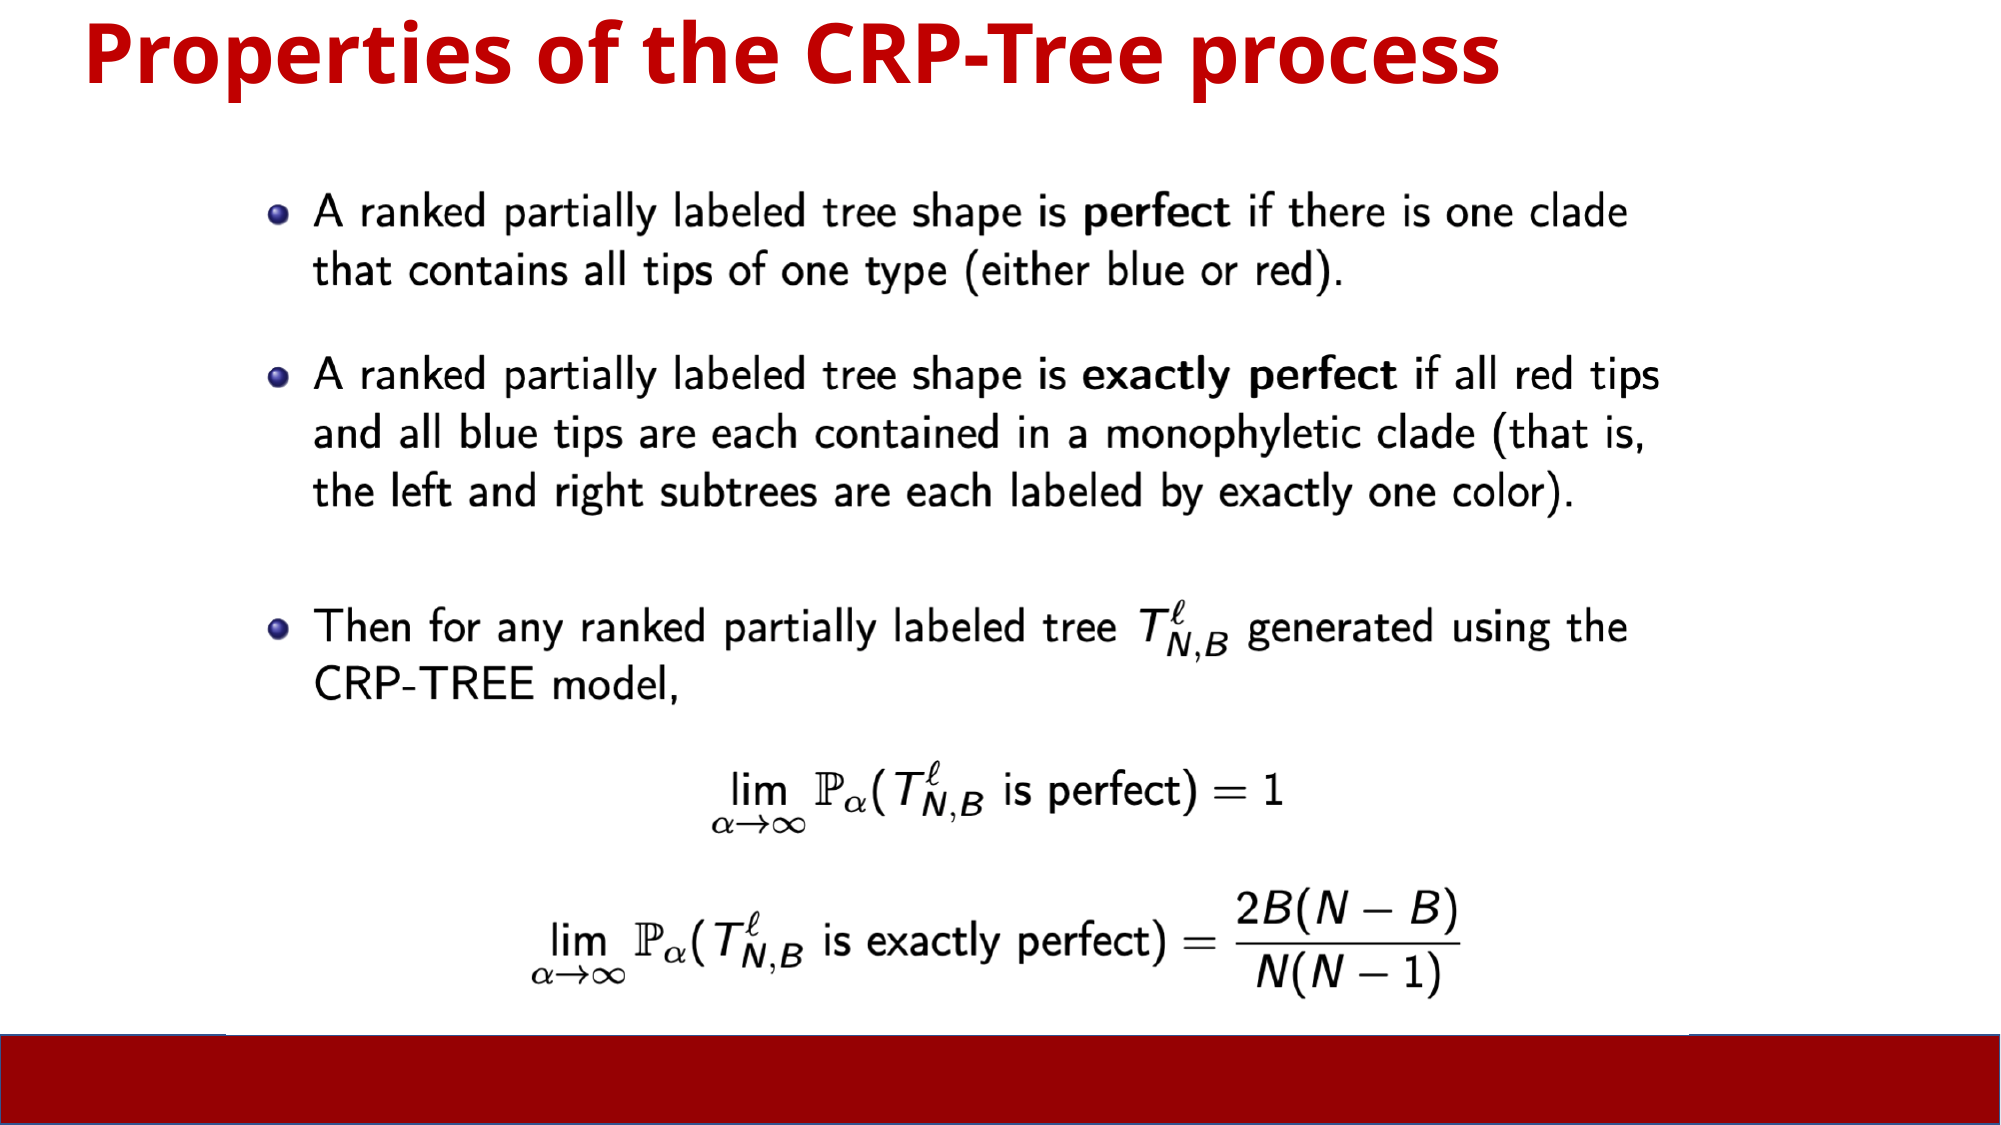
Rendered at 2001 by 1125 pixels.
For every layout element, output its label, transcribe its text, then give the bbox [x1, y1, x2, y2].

picture [226, 151, 1689, 1035]
text_box Properties of the CRP-Tree process [67, 0, 1991, 113]
